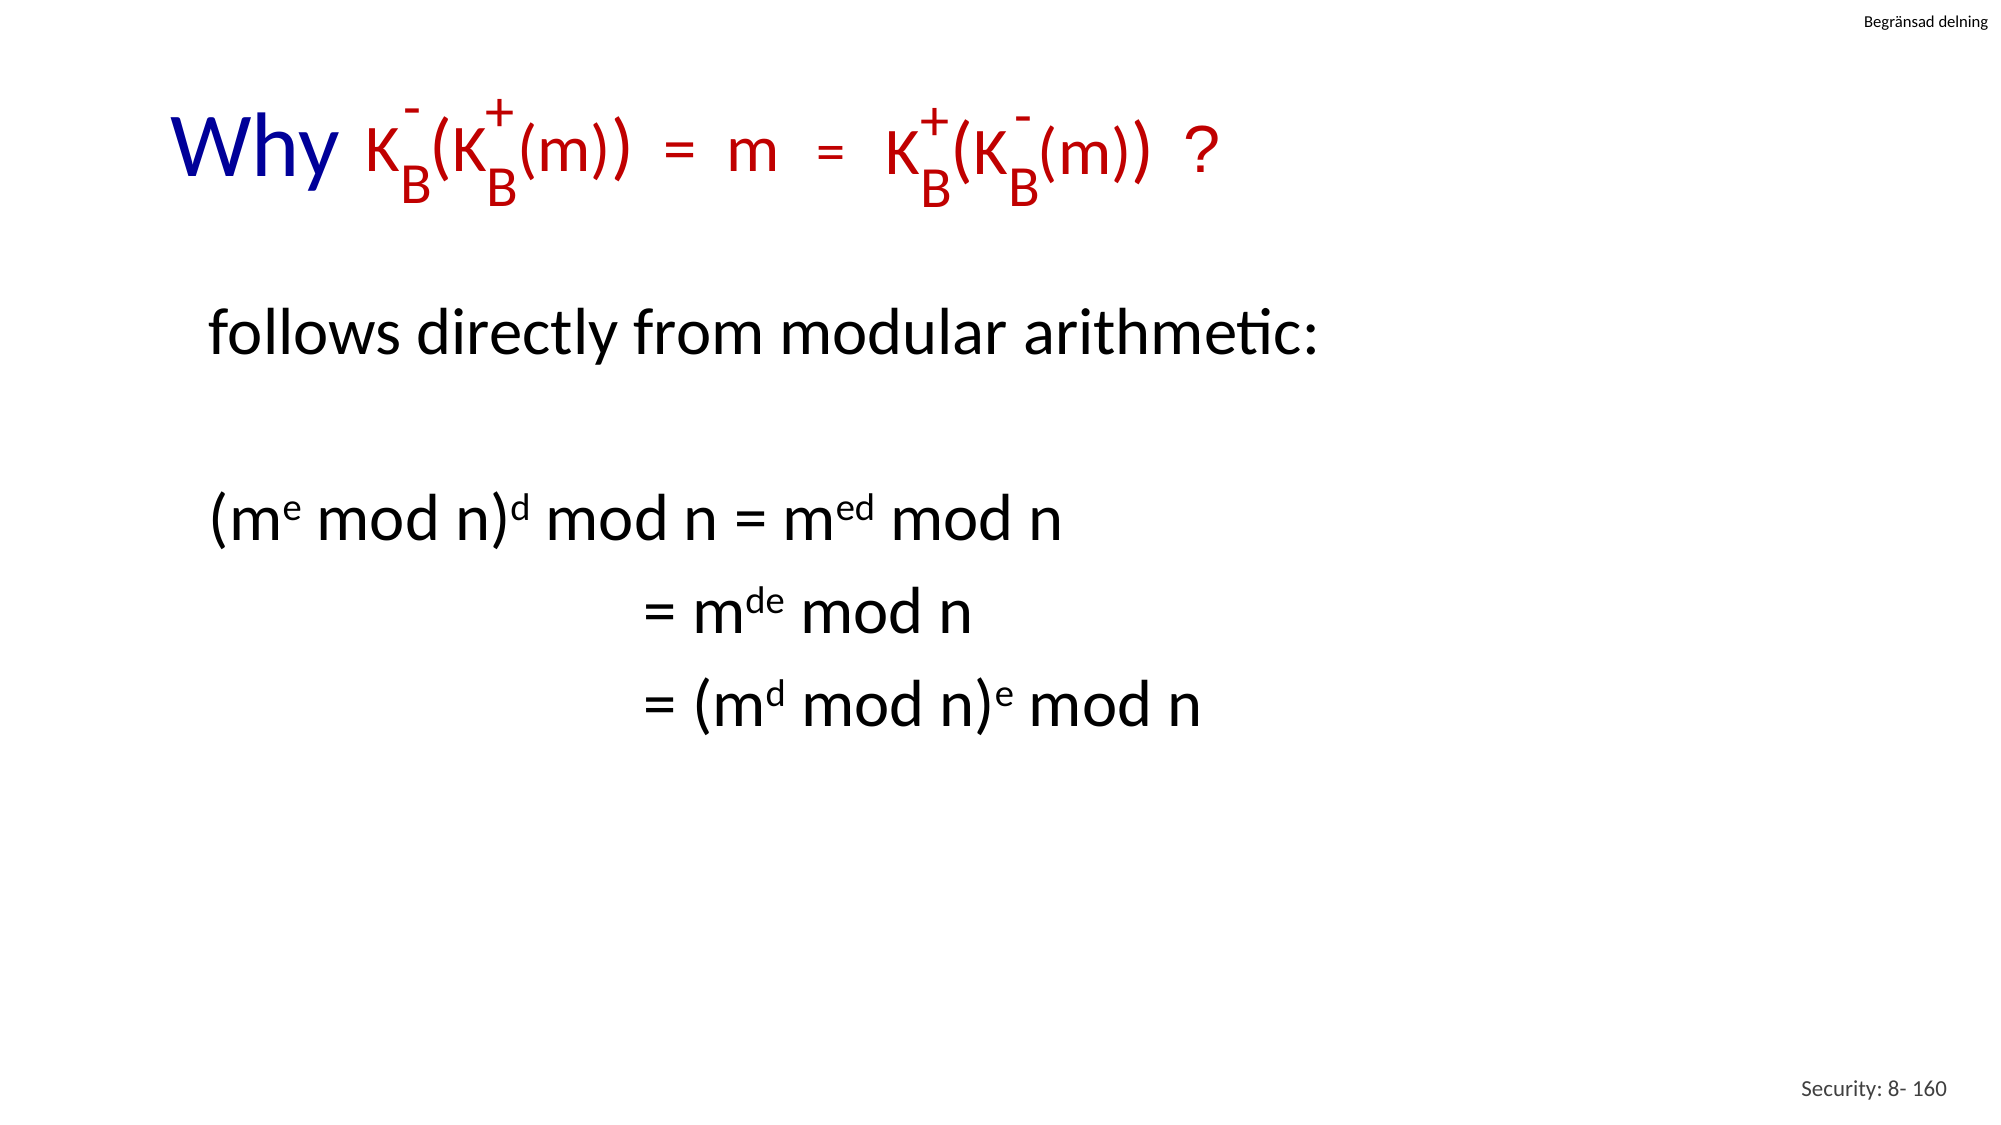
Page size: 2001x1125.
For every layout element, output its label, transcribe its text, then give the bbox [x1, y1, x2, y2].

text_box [347, 61, 1202, 228]
text_box Why [155, 77, 347, 203]
text_box ? [1202, 97, 1236, 193]
slide_number Security: 8- 160 [1512, 1056, 1963, 1117]
text_box follows directly from modular arithmetic: (me mod n)d mod n = med mod n = mde mod n = (md mod n)e mod n [172, 199, 1448, 962]
